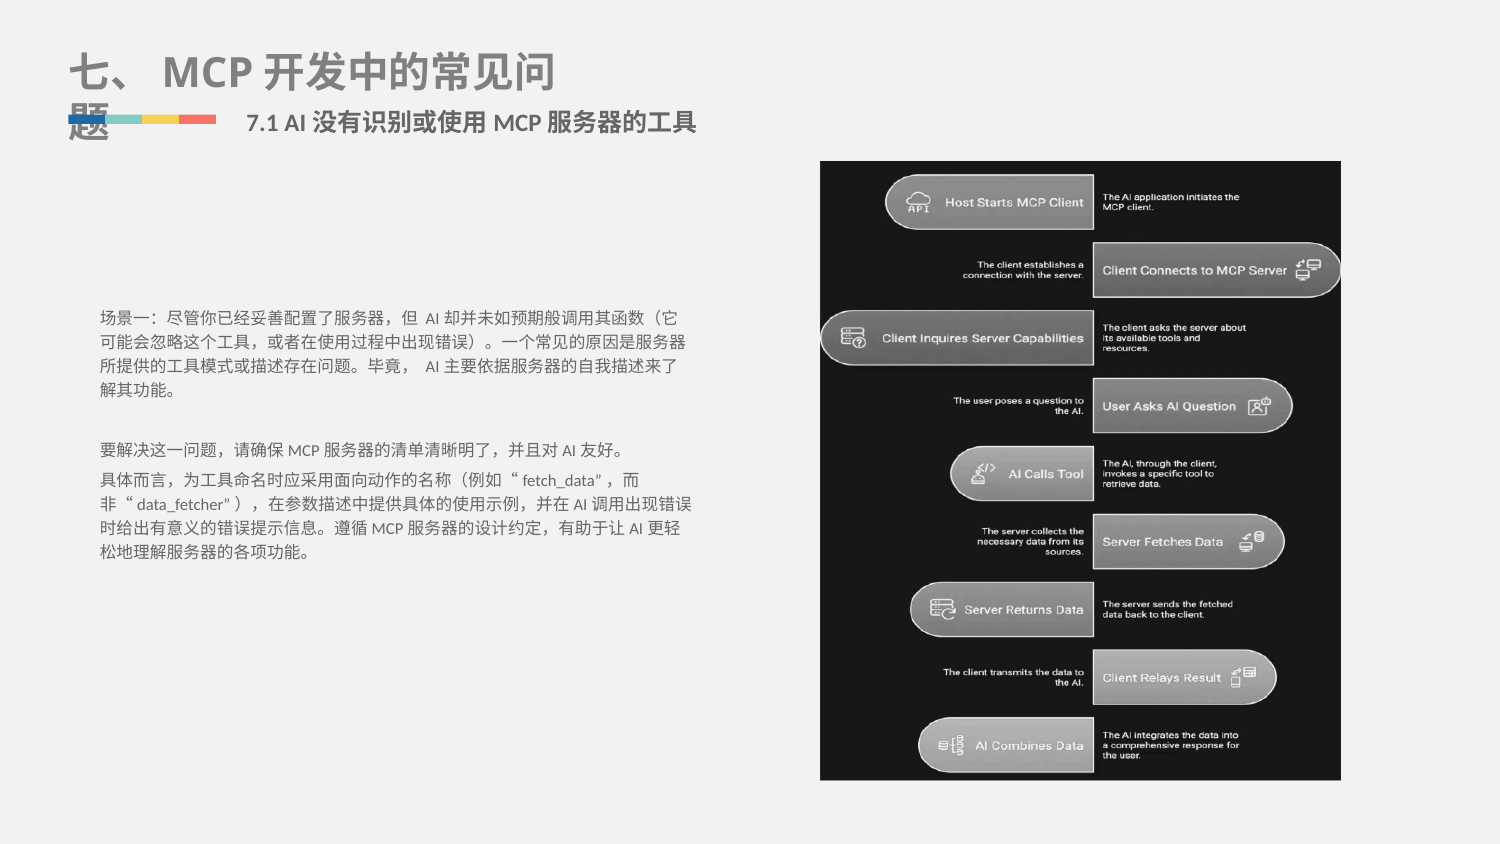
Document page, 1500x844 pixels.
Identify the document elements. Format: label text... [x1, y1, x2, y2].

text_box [68, 114, 217, 125]
text_box 7.1 AI没有识别或使用MCP服务器的工具 [231, 93, 713, 145]
text_box 七、MCP开发中的常见问题 [68, 45, 597, 146]
text_box 场景一：尽管你已经妥善配置了服务器，但 AI却并未如预期般调用其函数（它可能会忽略这个工具，或者在使用过程中出现错误）。一个常见的原因是服务器所提供的工具模式或描述存在问题。毕竟， AI主要依据服务器的自我描述来了解其功能。 要解决这一问题，请确保MCP服务器的清单清晰明了，并且对AI友好。 具体而言，为工具命名时应采用面向动作的名称（例如“fetch_data”，而非“data_fetcher”），在参数描述中提供具体的使用示例，并在AI调用出现错误时给出有意义的错误提示信息。遵循MCP服务器的设计约定，有助于让AI更轻松地理解服务器的各项功能。 [99, 303, 695, 562]
picture [820, 161, 1341, 781]
